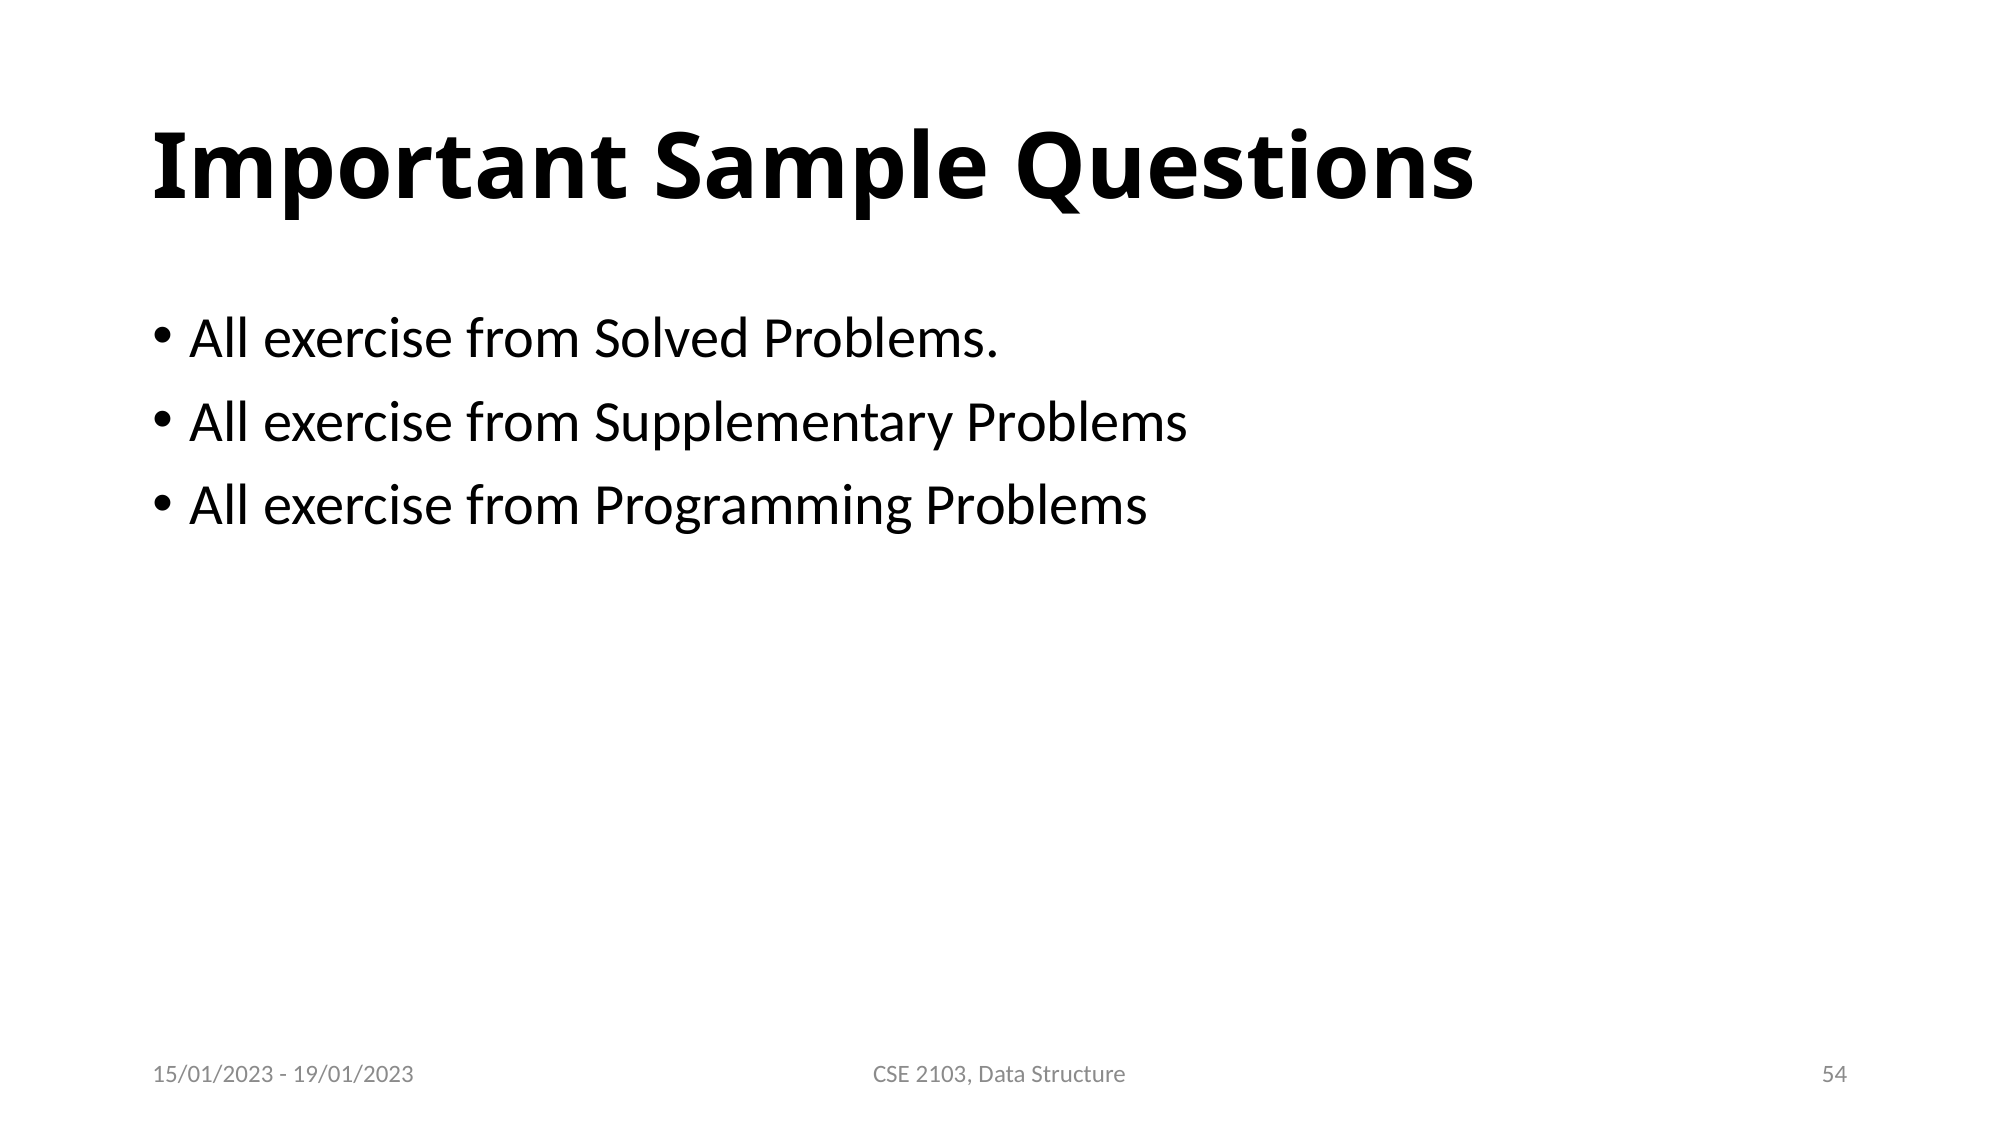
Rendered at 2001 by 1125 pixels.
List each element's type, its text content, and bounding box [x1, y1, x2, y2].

footer CSE 2103, Data Structure [662, 1042, 1338, 1103]
title Important Sample Questions [137, 59, 1863, 278]
list All exercise from Solved Problems. All exercise from Supplementary Problems All exercise from Programming Problems [137, 299, 1863, 1014]
slide_number 54 [1412, 1042, 1863, 1103]
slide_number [137, 1042, 588, 1103]
